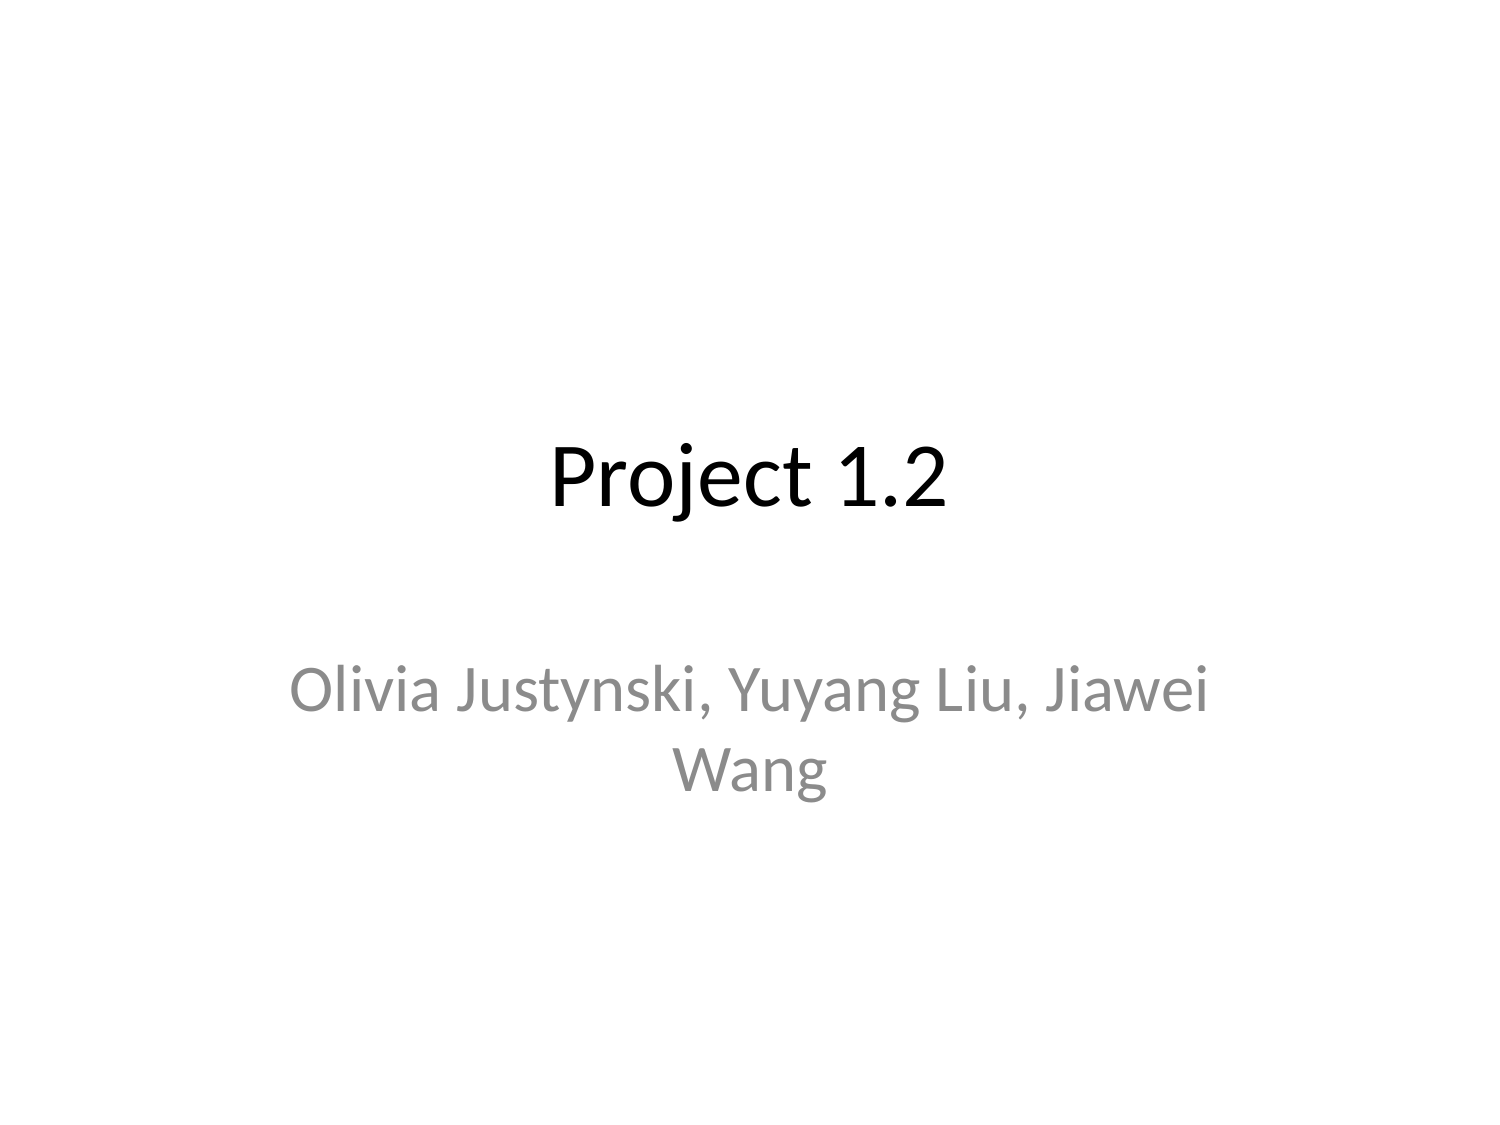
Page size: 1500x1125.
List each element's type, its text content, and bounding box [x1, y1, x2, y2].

title Project 1.2 [112, 349, 1388, 591]
subtitle Olivia Justynski, Yuyang Liu, Jiawei Wang [225, 637, 1275, 925]
